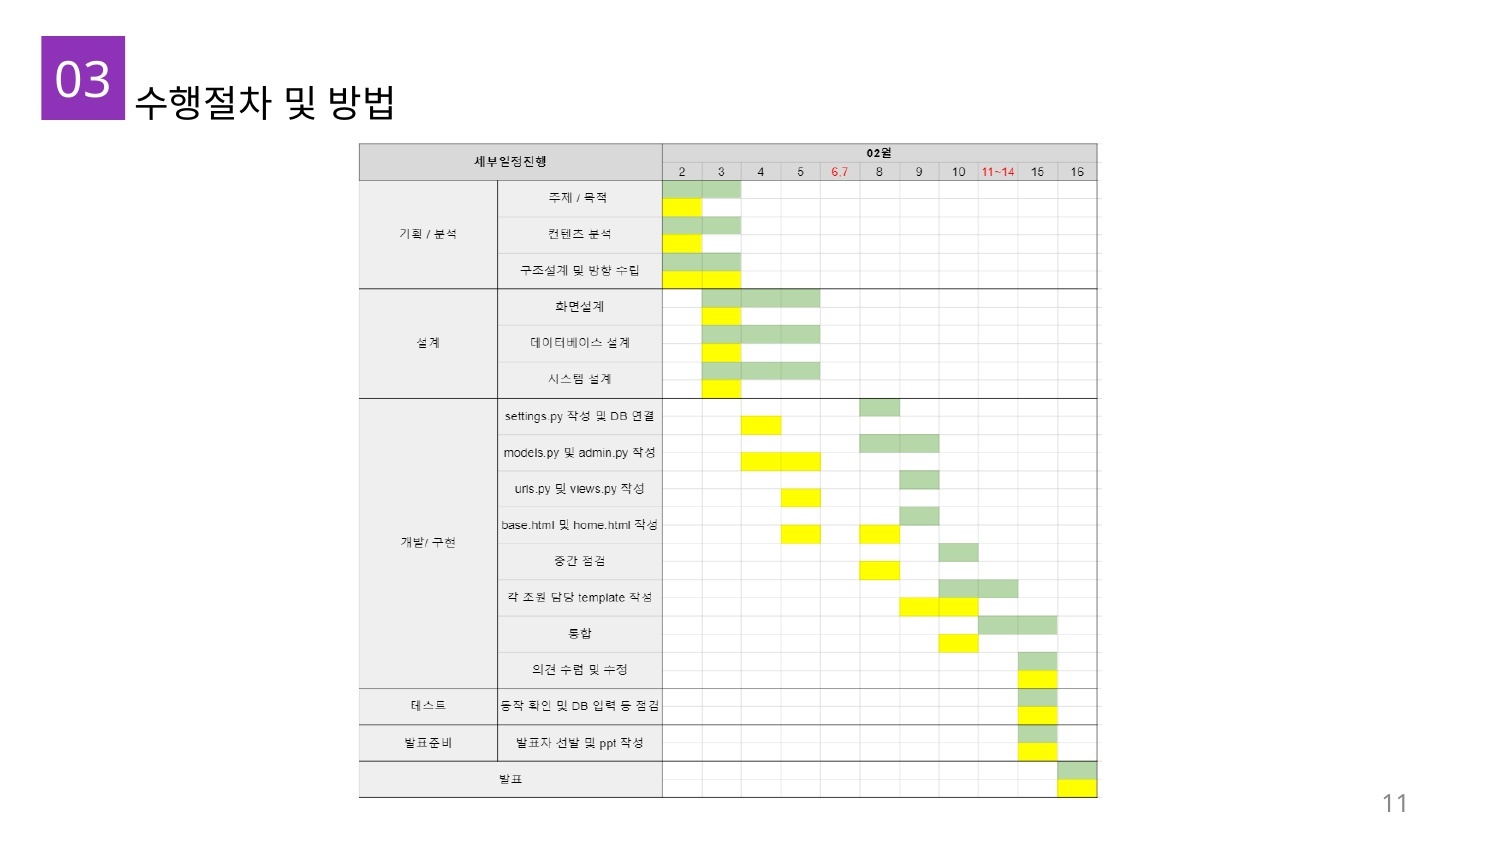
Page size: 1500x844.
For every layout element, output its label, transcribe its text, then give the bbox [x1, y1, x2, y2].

text_box [41, 36, 126, 40]
text_box [41, 116, 119, 120]
picture [354, 138, 1102, 804]
slide_number 11 [1074, 782, 1425, 827]
text_box 수행절차 및 방법 [119, 72, 451, 133]
text_box 03 [30, 40, 137, 116]
